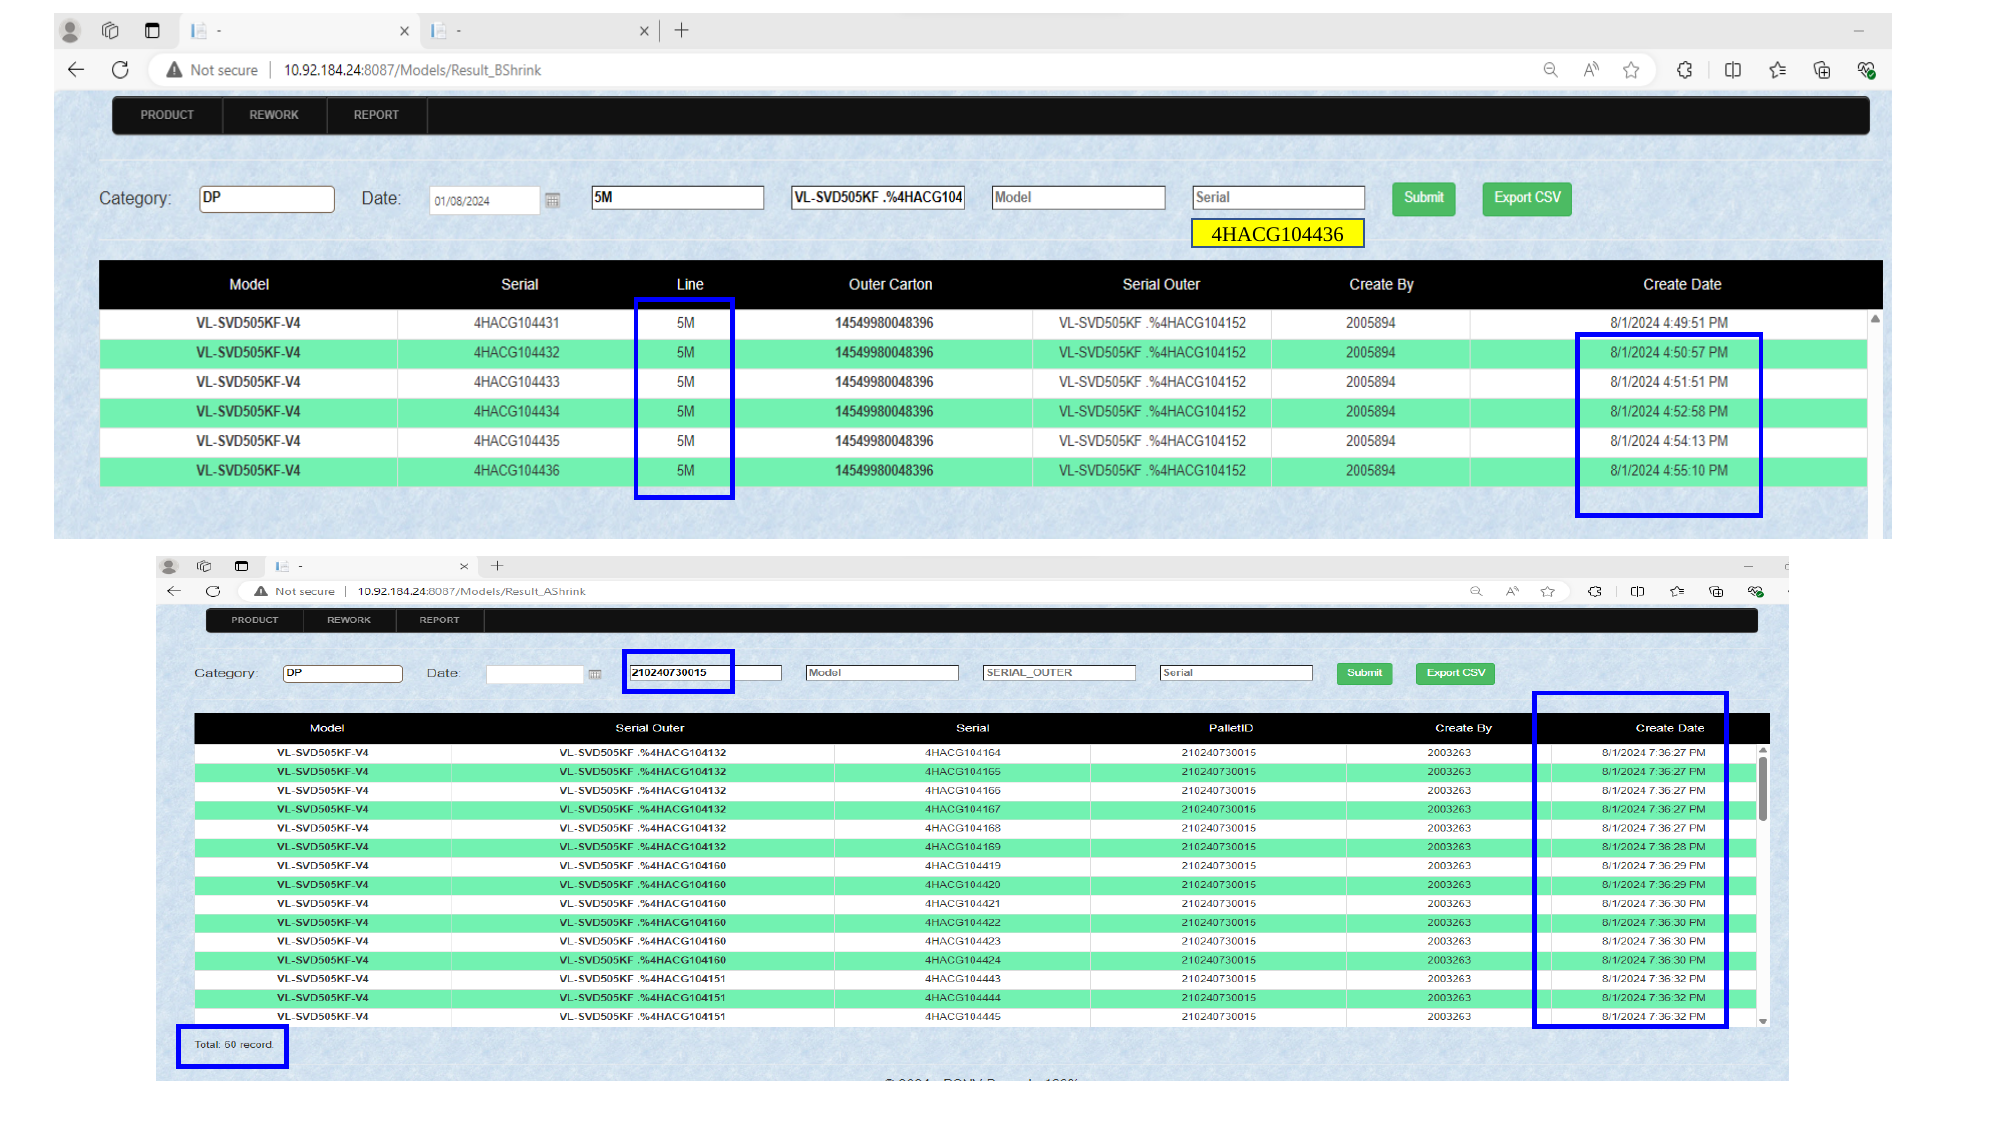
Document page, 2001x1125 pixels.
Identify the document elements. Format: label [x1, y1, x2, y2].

picture [156, 556, 1789, 1081]
picture [54, 13, 1892, 539]
